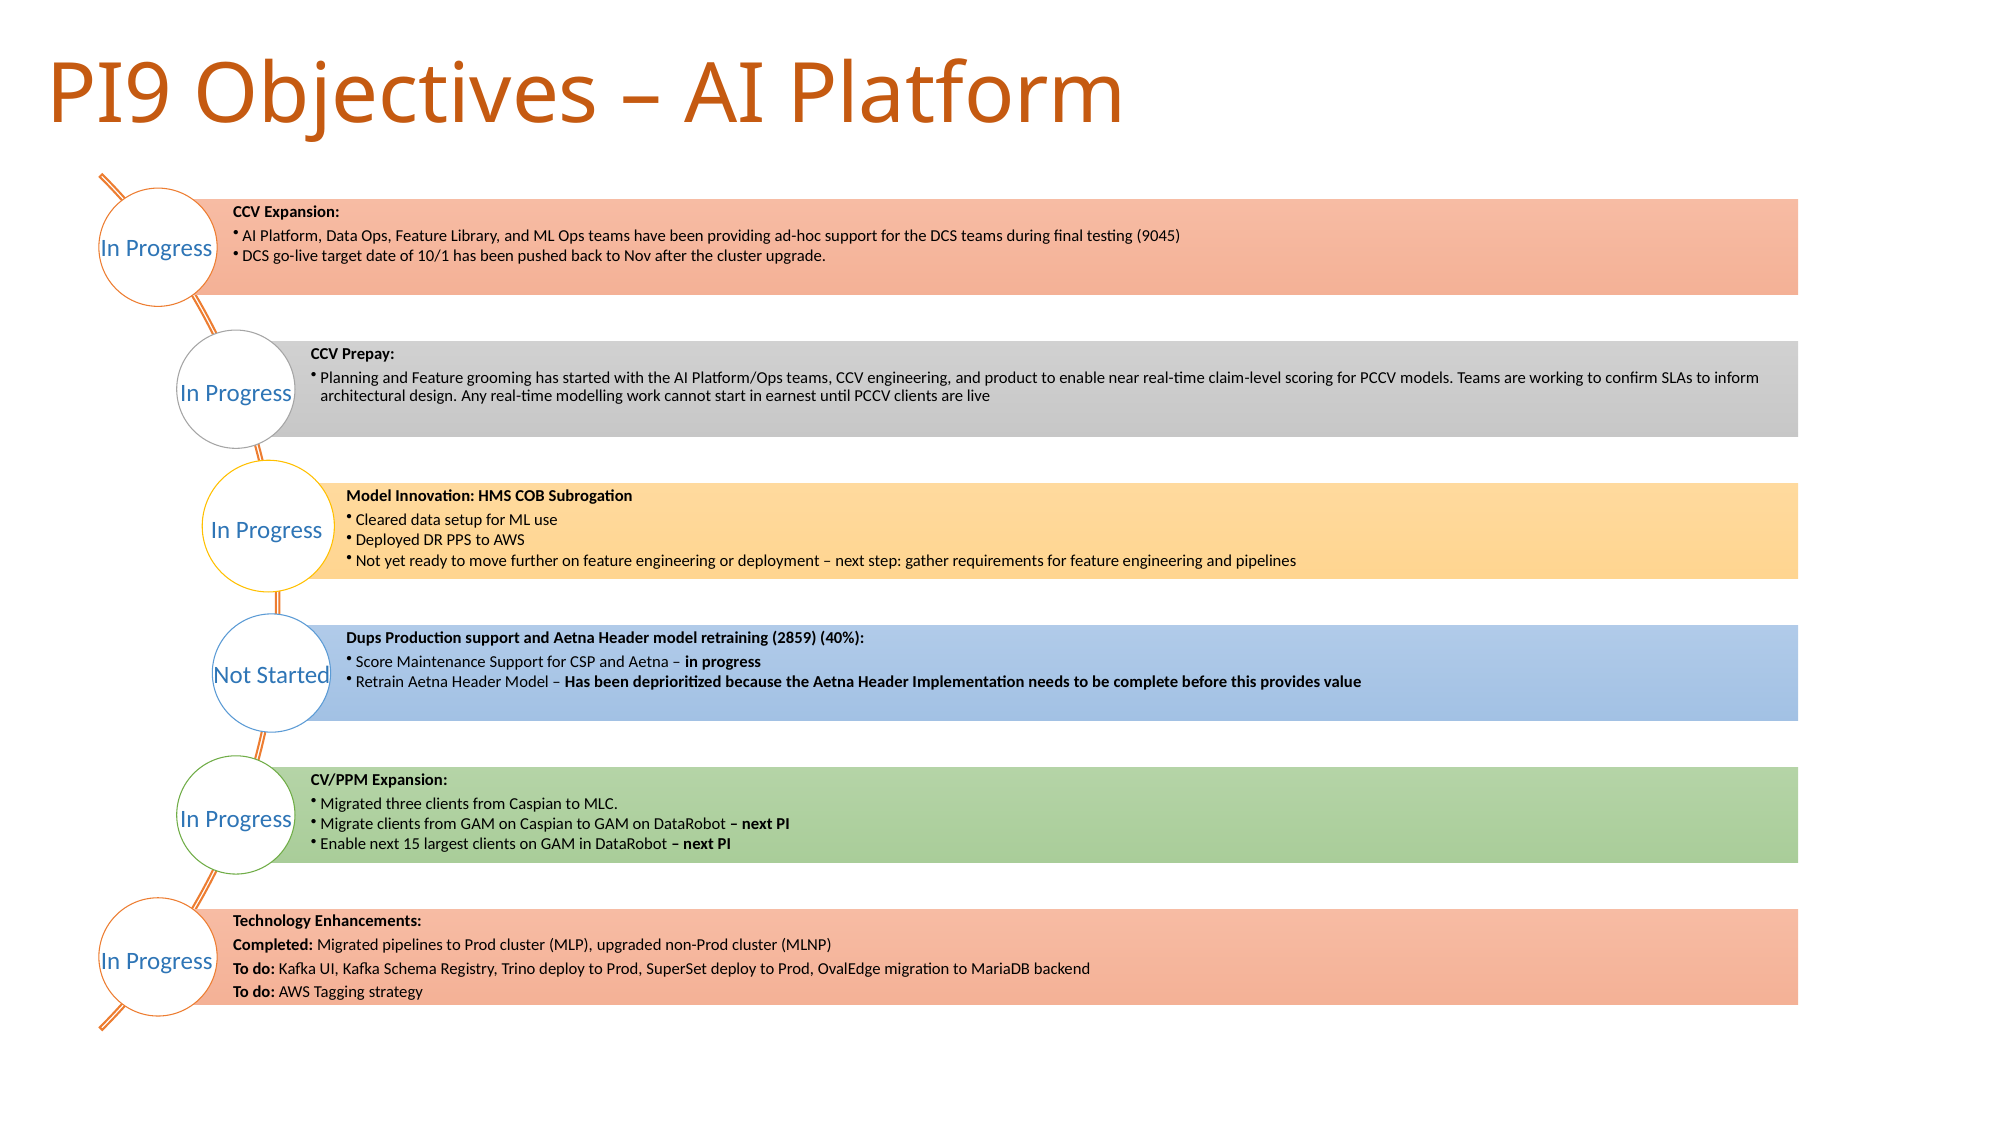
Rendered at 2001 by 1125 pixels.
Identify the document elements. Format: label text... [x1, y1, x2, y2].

title PI9 Objectives – AI Platform [31, 9, 1757, 183]
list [85, 152, 1811, 1052]
